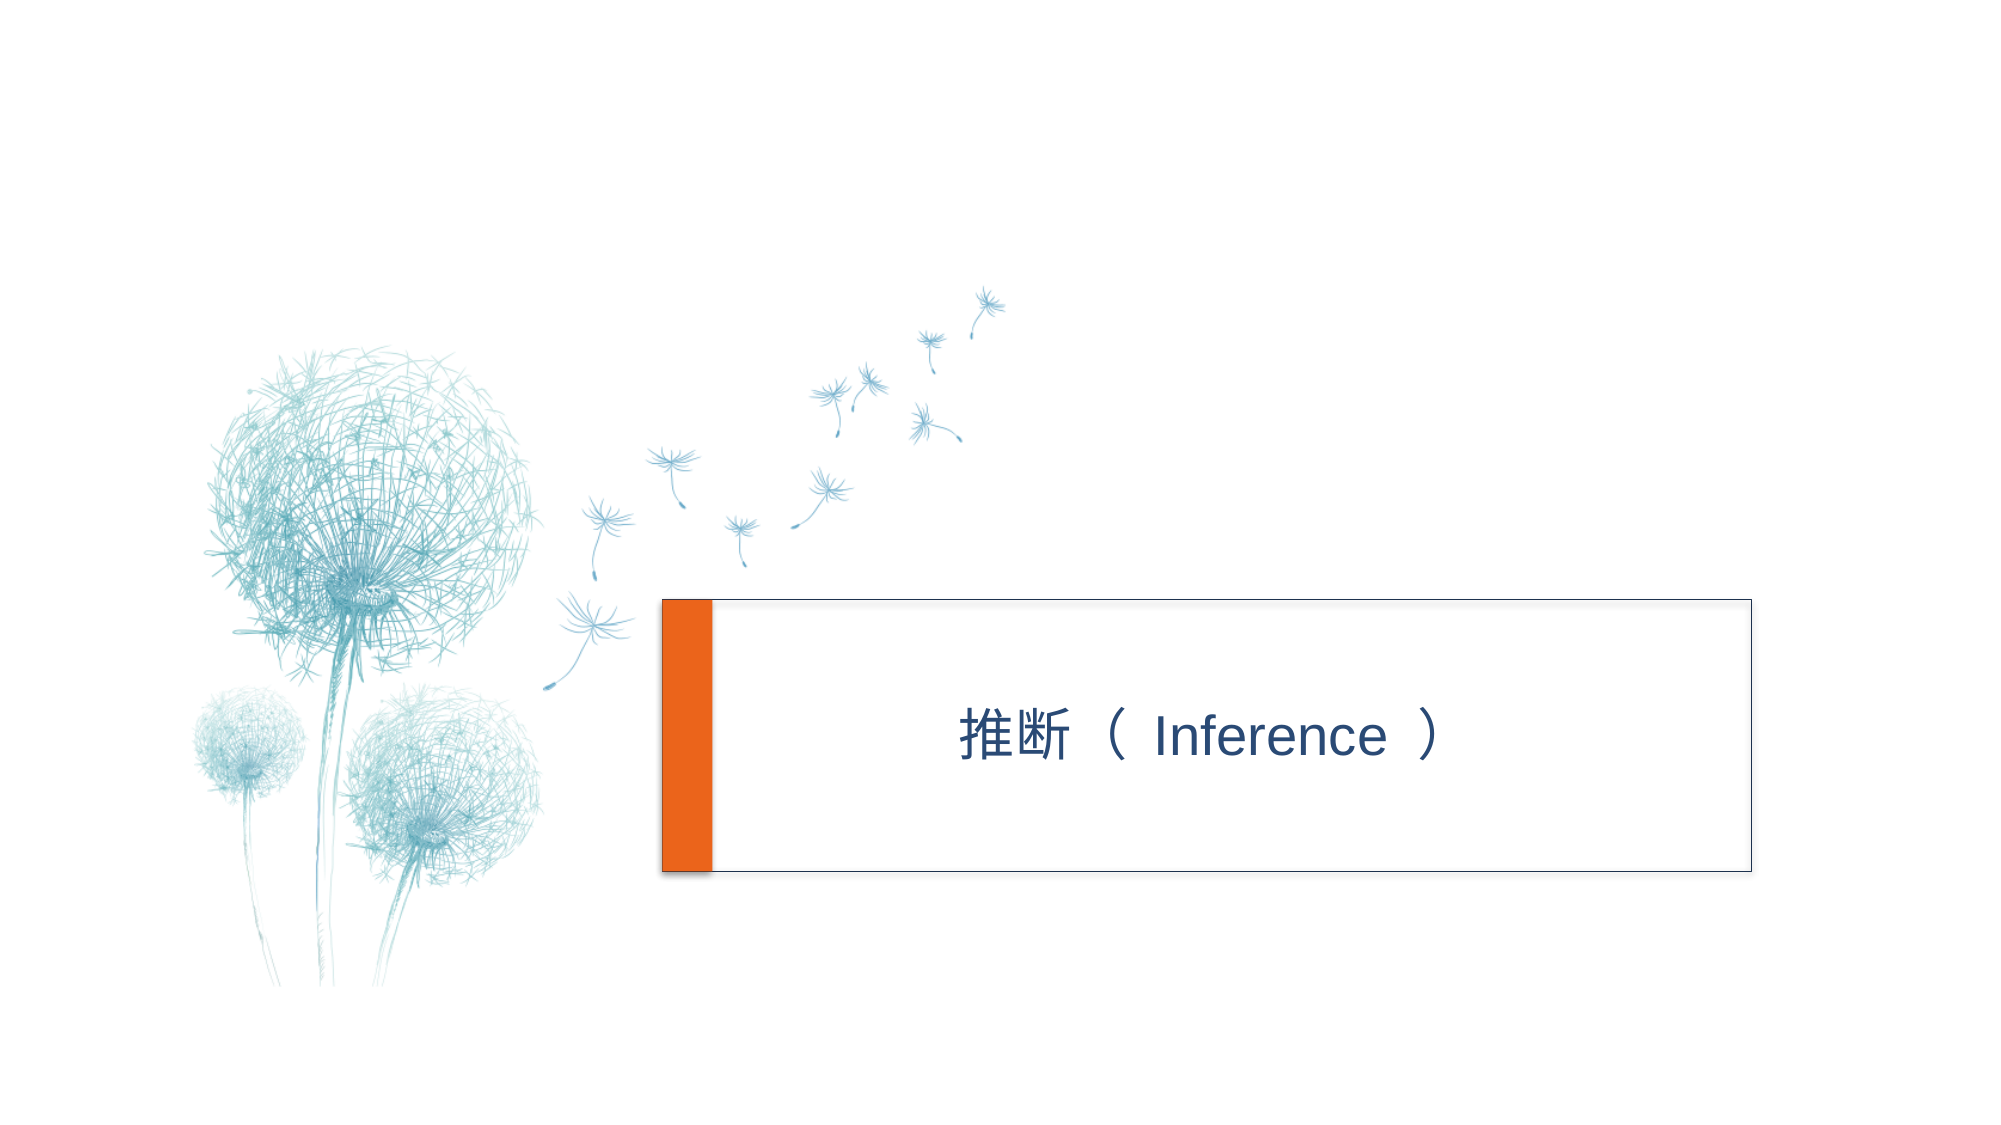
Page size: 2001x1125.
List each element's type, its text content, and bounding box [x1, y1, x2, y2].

title 推断（ Inference ） [712, 627, 1721, 838]
